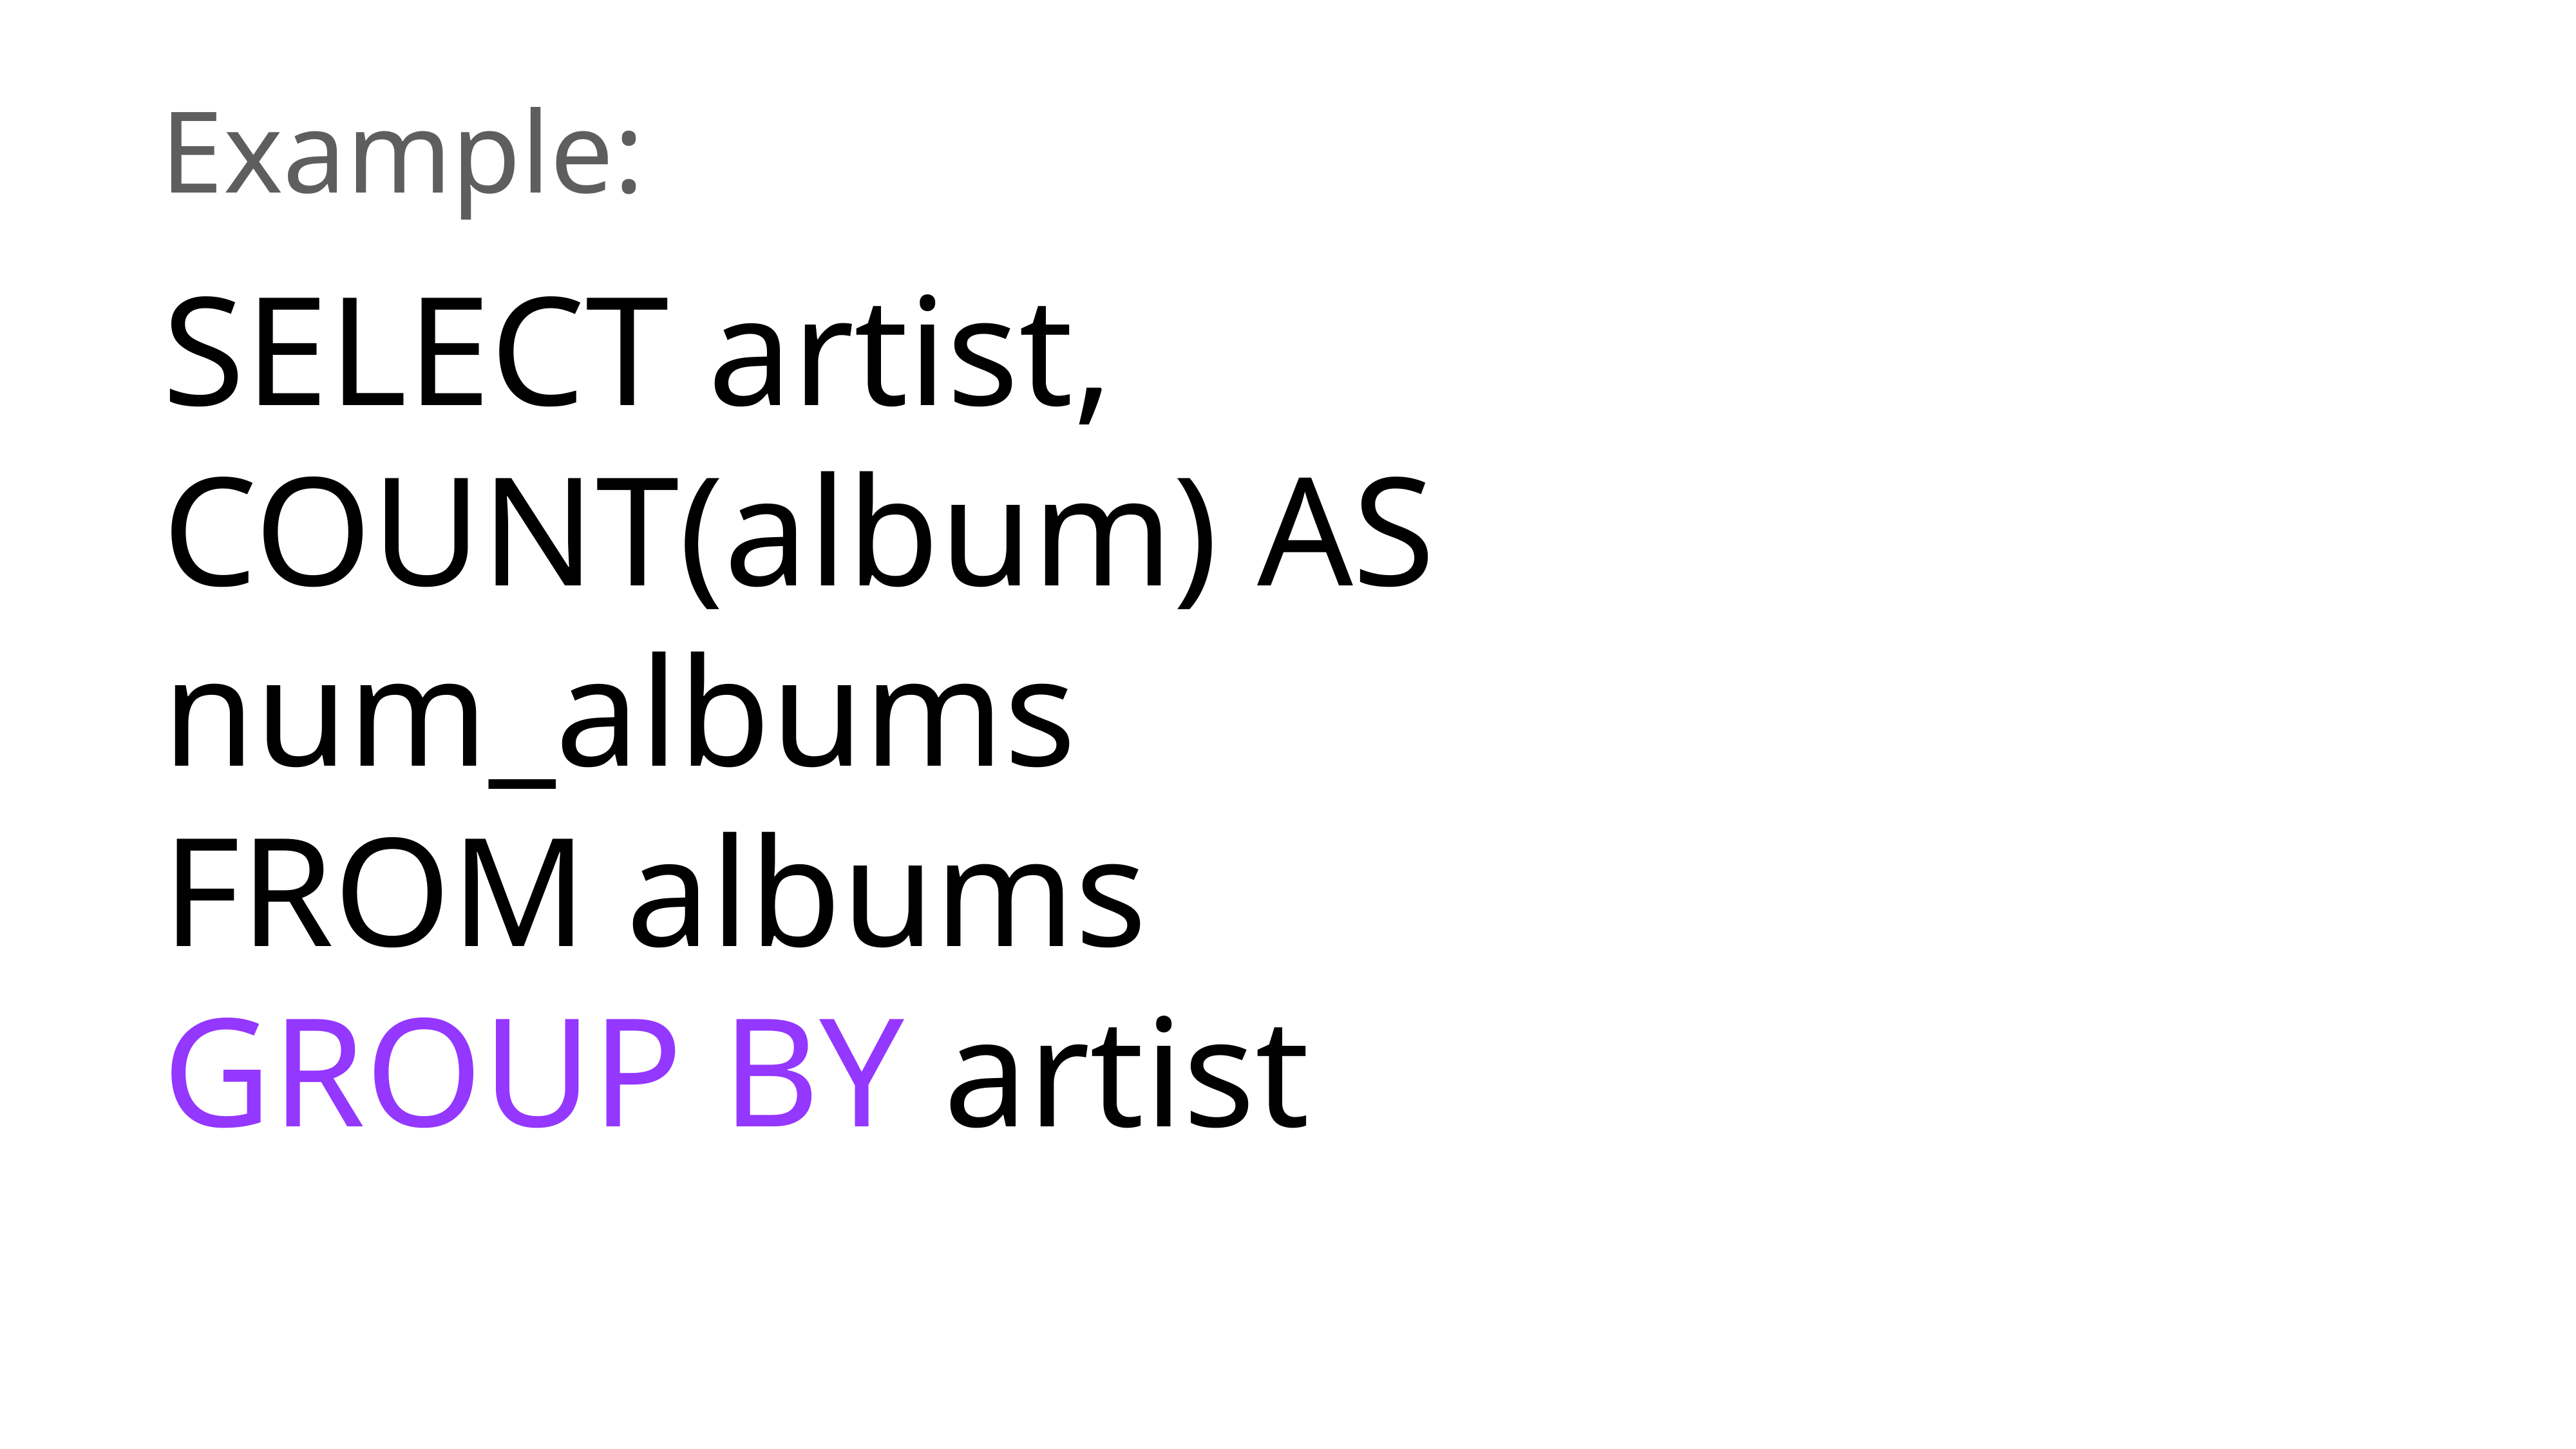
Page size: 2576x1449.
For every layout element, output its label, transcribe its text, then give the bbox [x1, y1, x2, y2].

text_box Example: [155, 74, 650, 221]
text_box SELECT artist, COUNT(album) AS num_albums FROM albums GROUP BY artist [157, 250, 2358, 1320]
